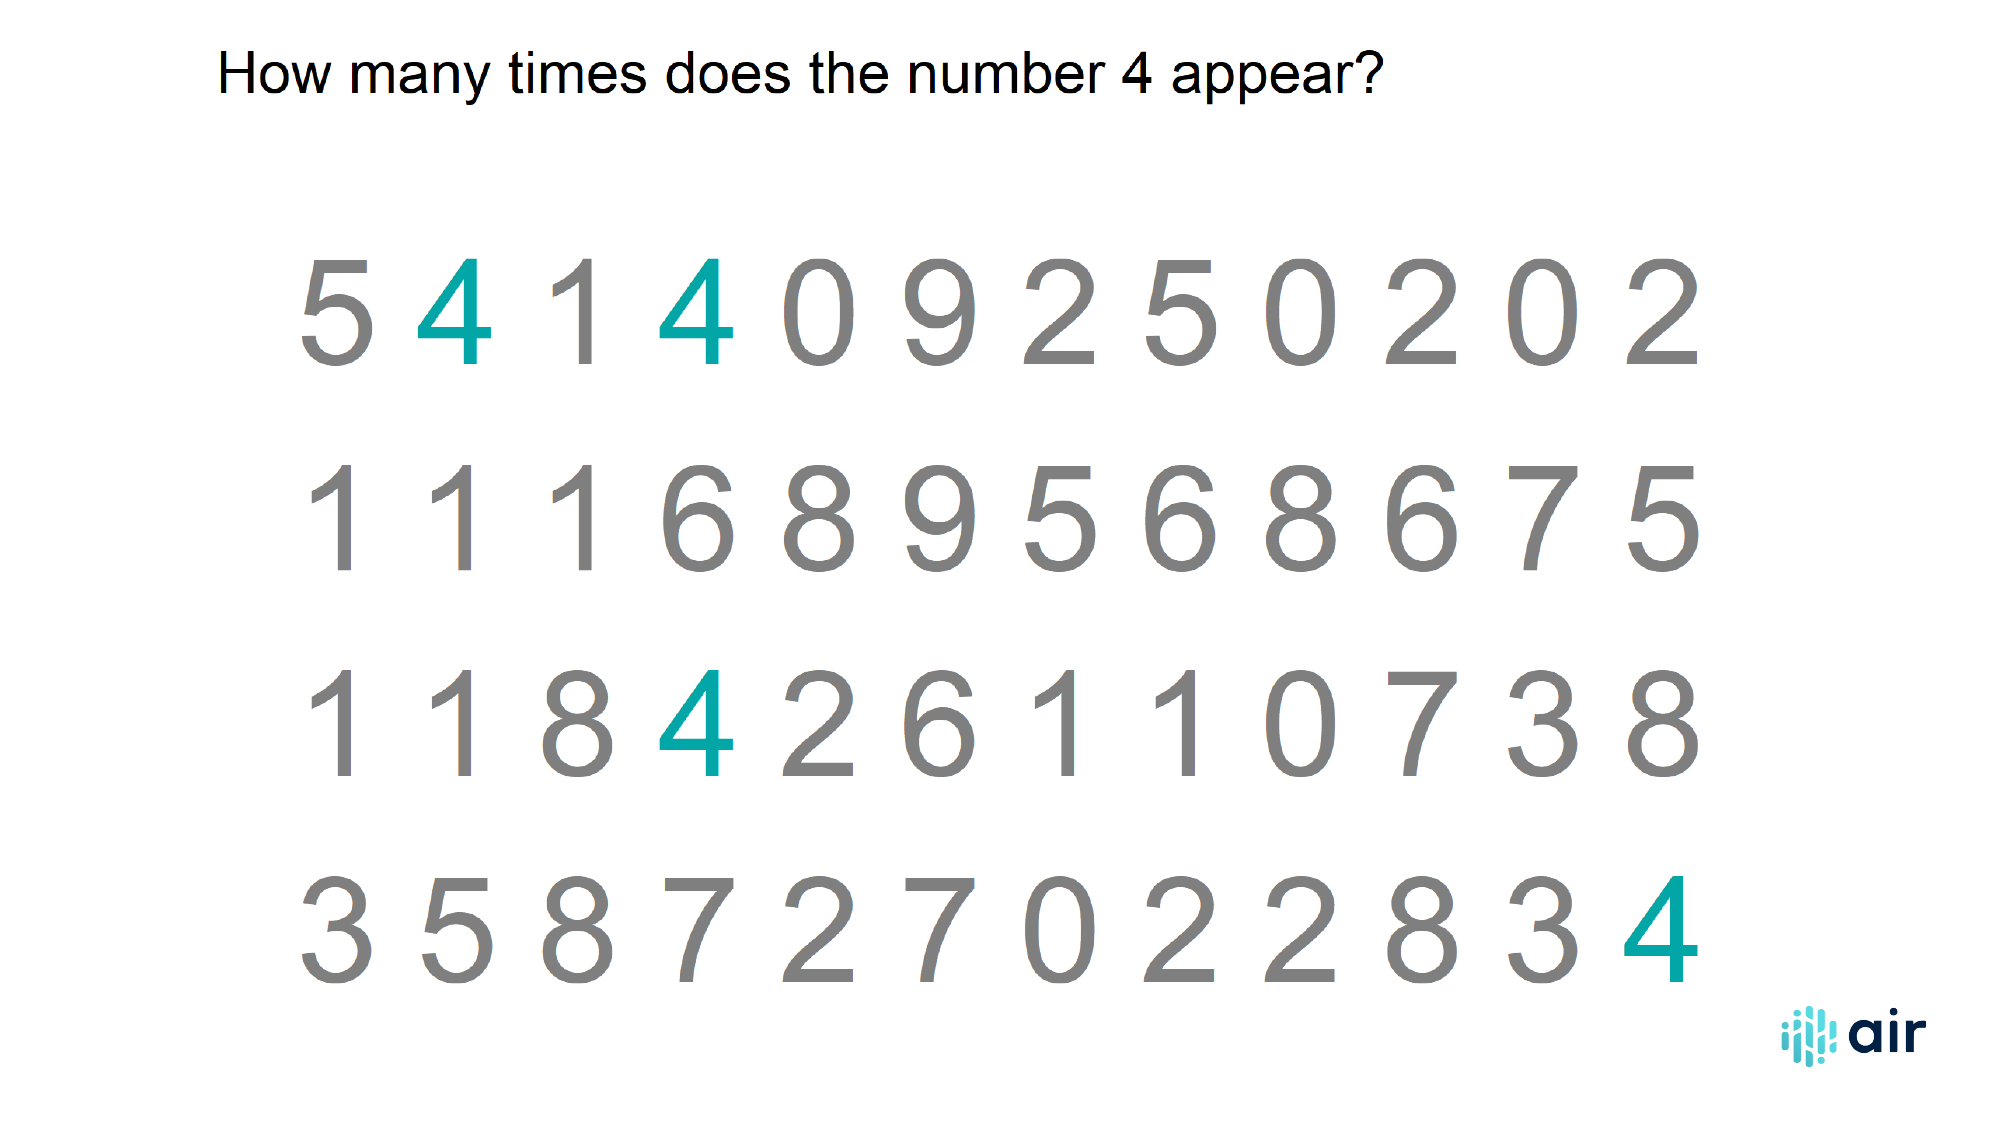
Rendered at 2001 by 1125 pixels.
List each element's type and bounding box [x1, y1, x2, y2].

list [184, 0, 1816, 1125]
picture [1816, 1001, 1932, 1071]
